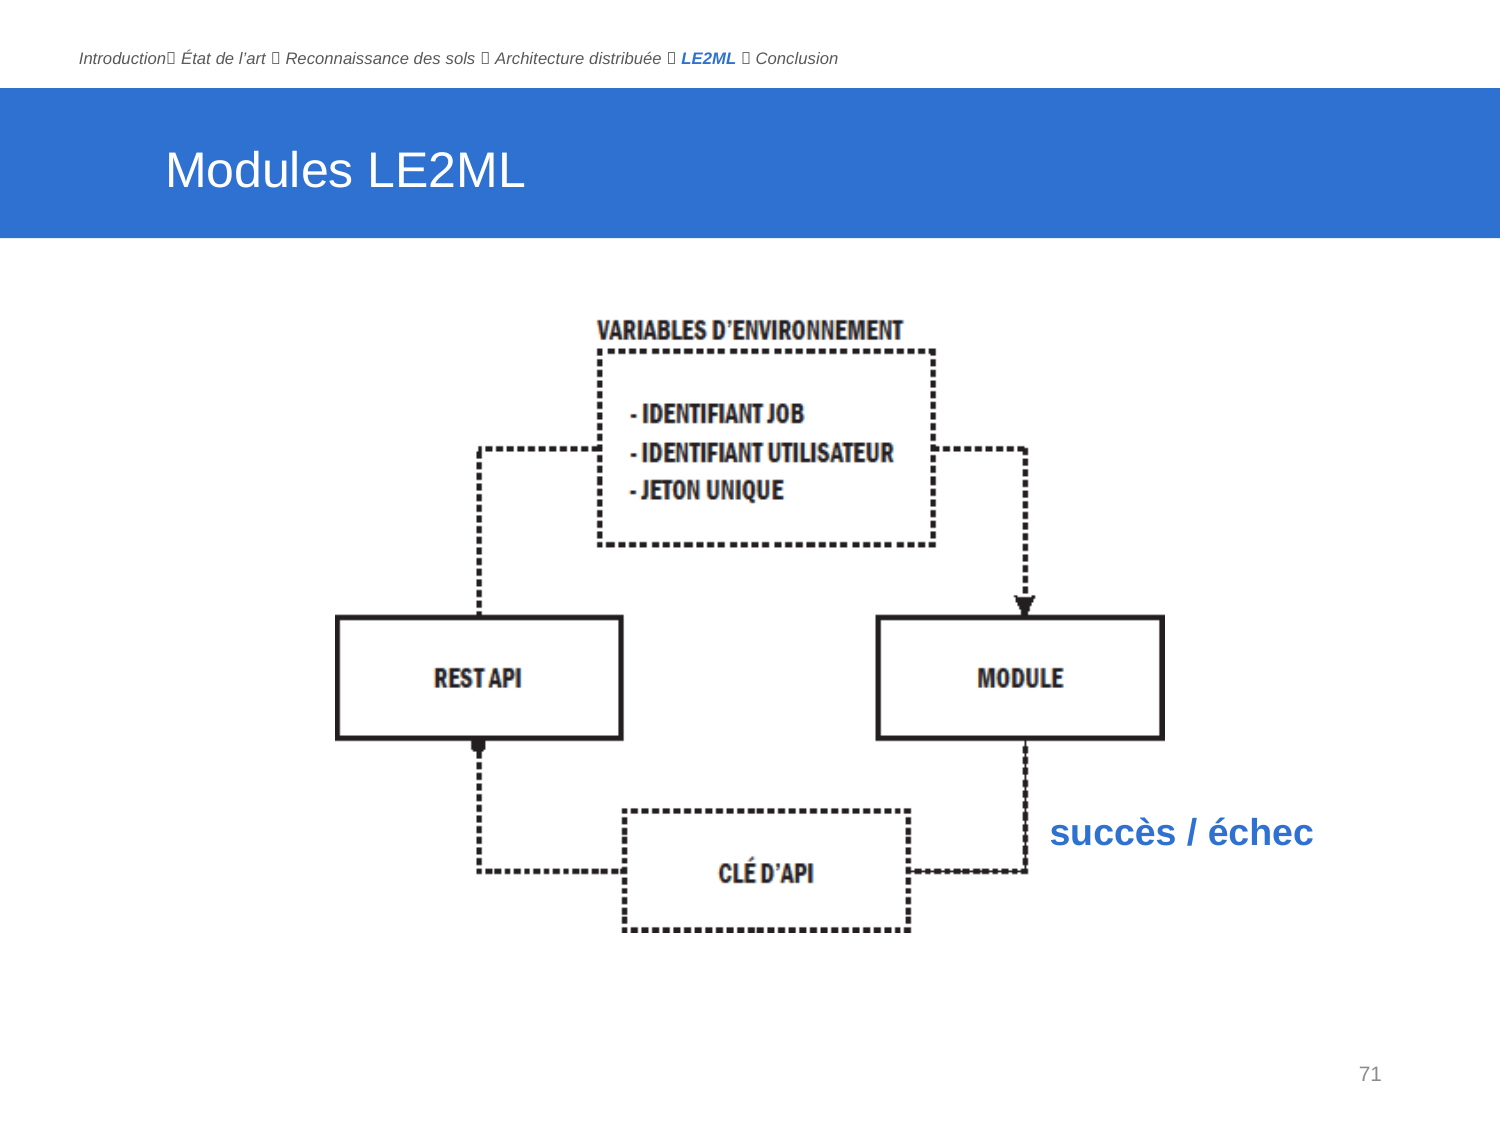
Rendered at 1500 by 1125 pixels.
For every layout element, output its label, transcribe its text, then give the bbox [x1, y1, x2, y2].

text_box Introduction État de l’art  Reconnaissance des sols  Architecture distribuée  LE2ML  Conclusion [64, 40, 1426, 75]
text_box succès / échec [1165, 778, 1375, 861]
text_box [334, 317, 1165, 933]
slide_number 71 [1059, 1042, 1397, 1103]
title Modules LE2ML [0, 88, 1500, 239]
